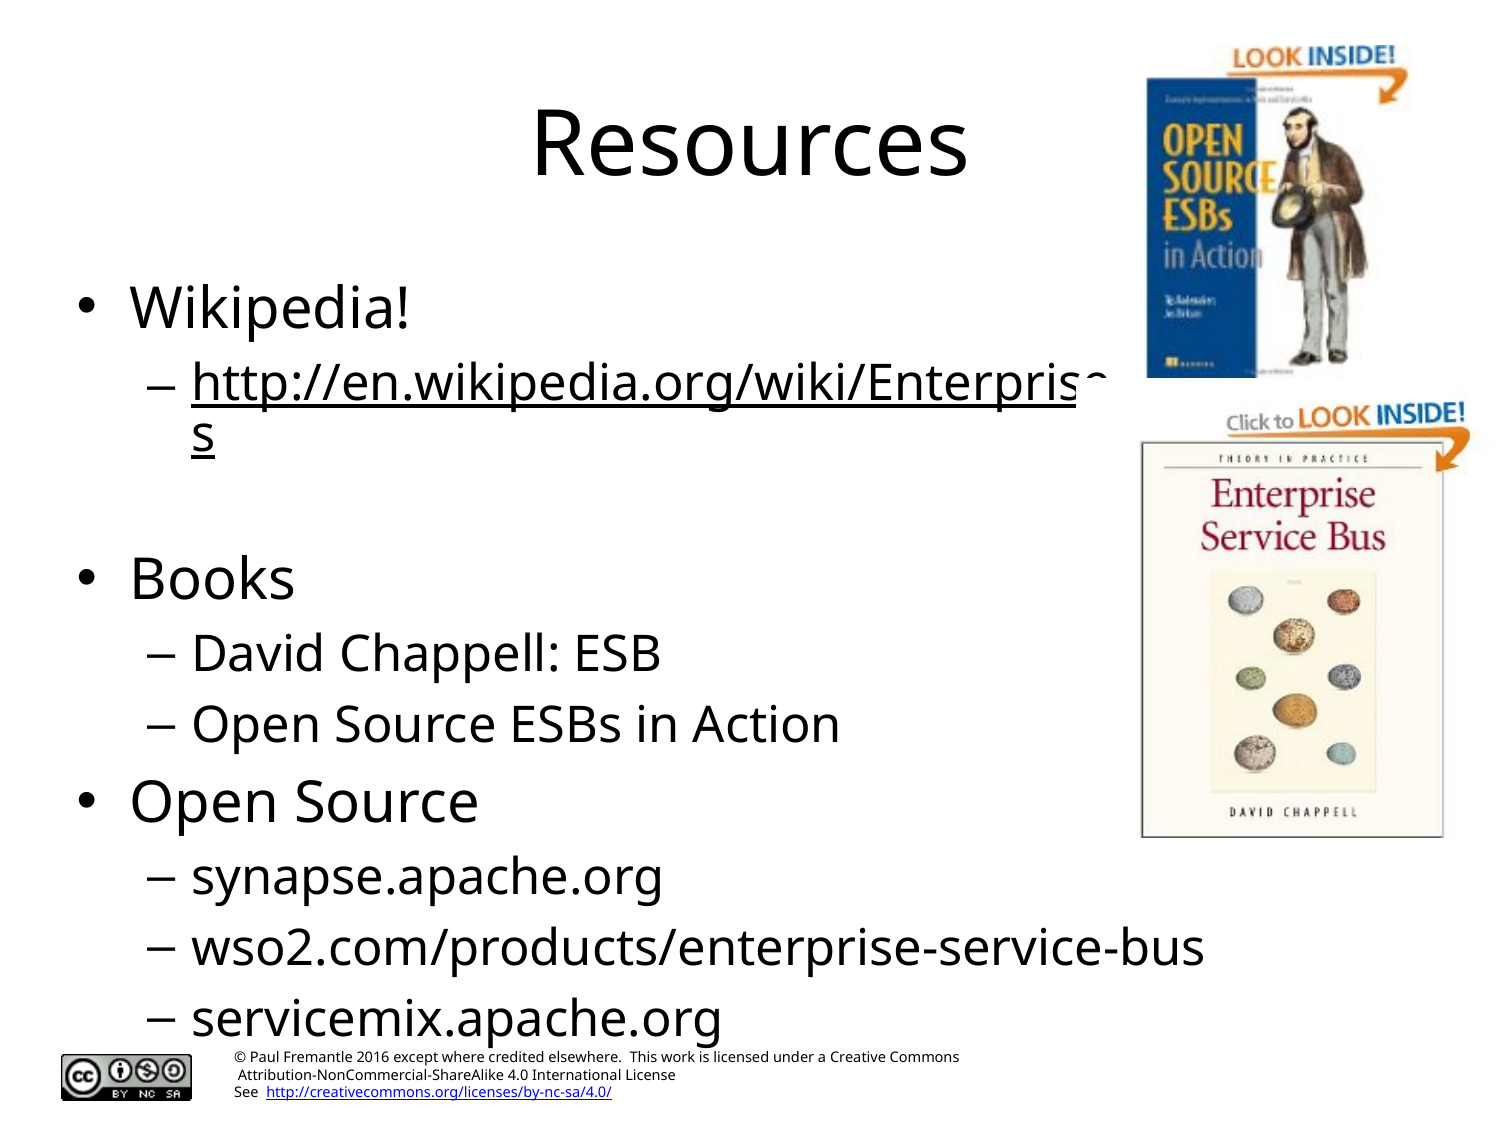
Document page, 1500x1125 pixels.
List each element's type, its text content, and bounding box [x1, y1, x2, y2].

title Resources [75, 45, 1110, 233]
picture [1076, 44, 1500, 838]
list Wikipedia! http://en.wikipedia.org/wiki/Enterprise_service_bus Books David Chappell: ESB Open Source ESBs in Action Open Source synapse.apache.org wso2.com/products/enterprise-service-bus servicemix.apache.org [61, 262, 1412, 1005]
picture [61, 1054, 192, 1101]
